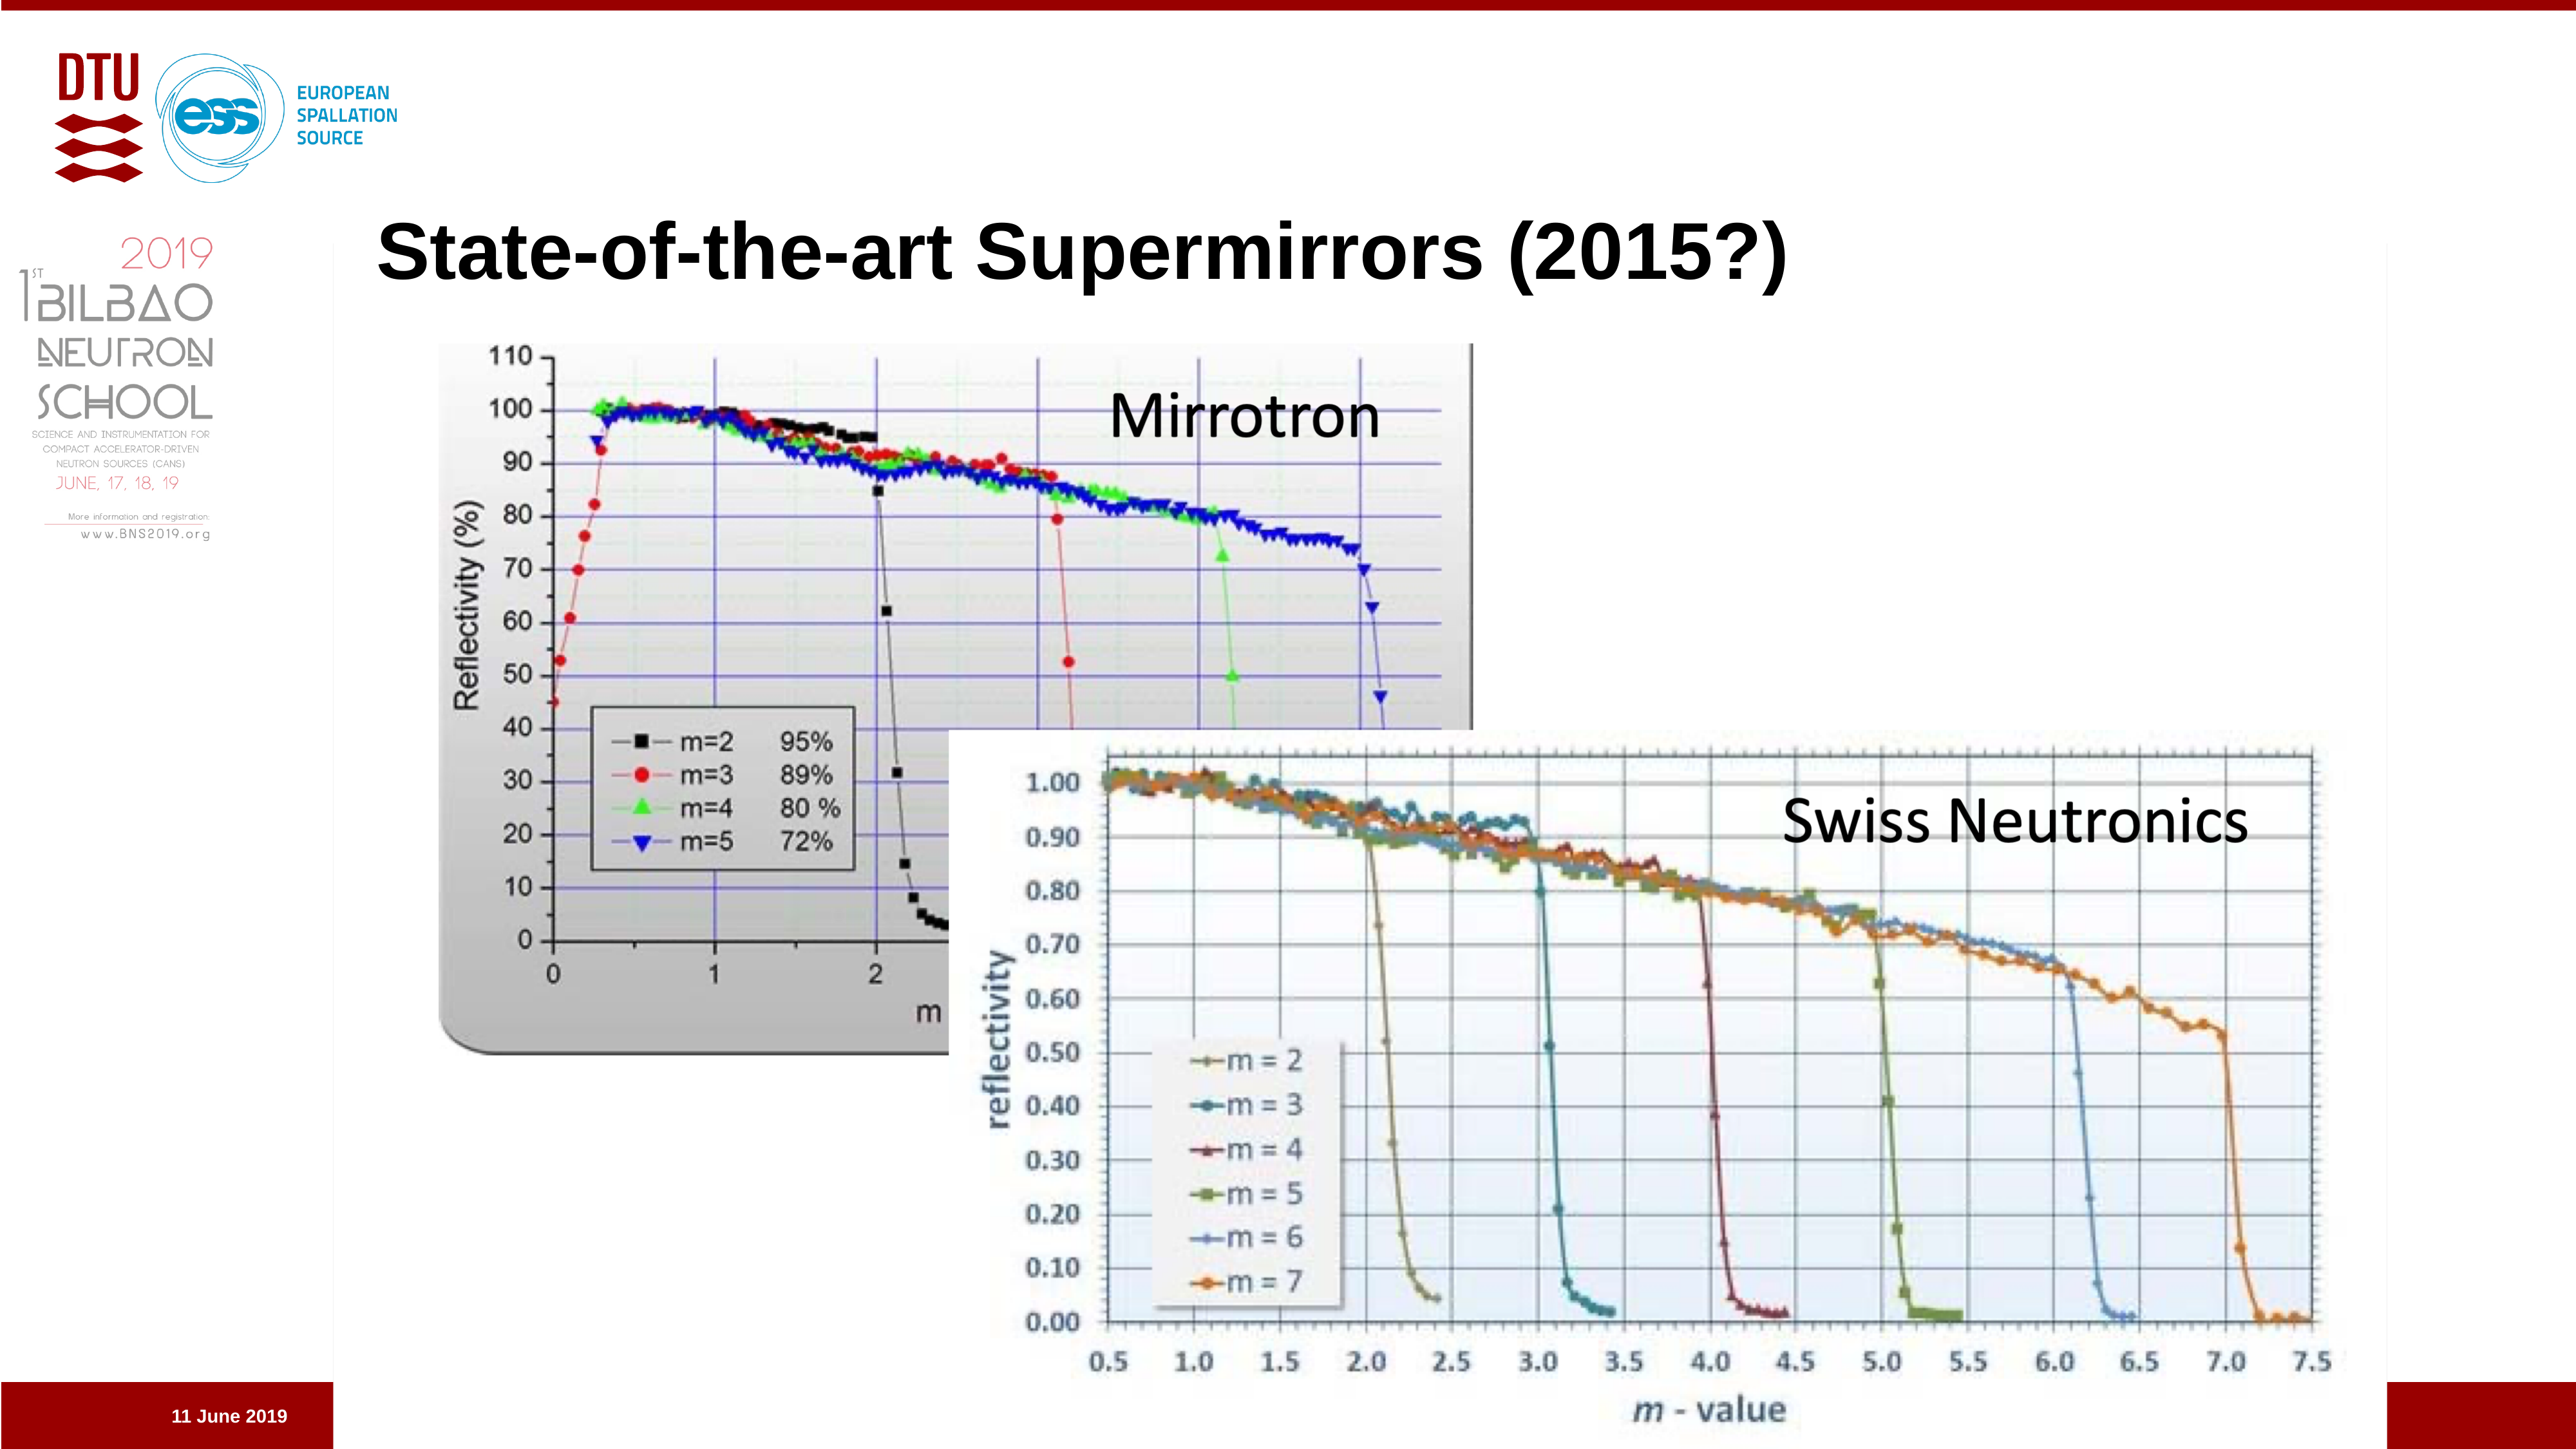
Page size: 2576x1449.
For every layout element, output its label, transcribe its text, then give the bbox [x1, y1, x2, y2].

picture [12, 225, 2561, 1449]
picture [155, 53, 397, 183]
title State-of-the-art Supermirrors (2015?) [375, 90, 2345, 243]
